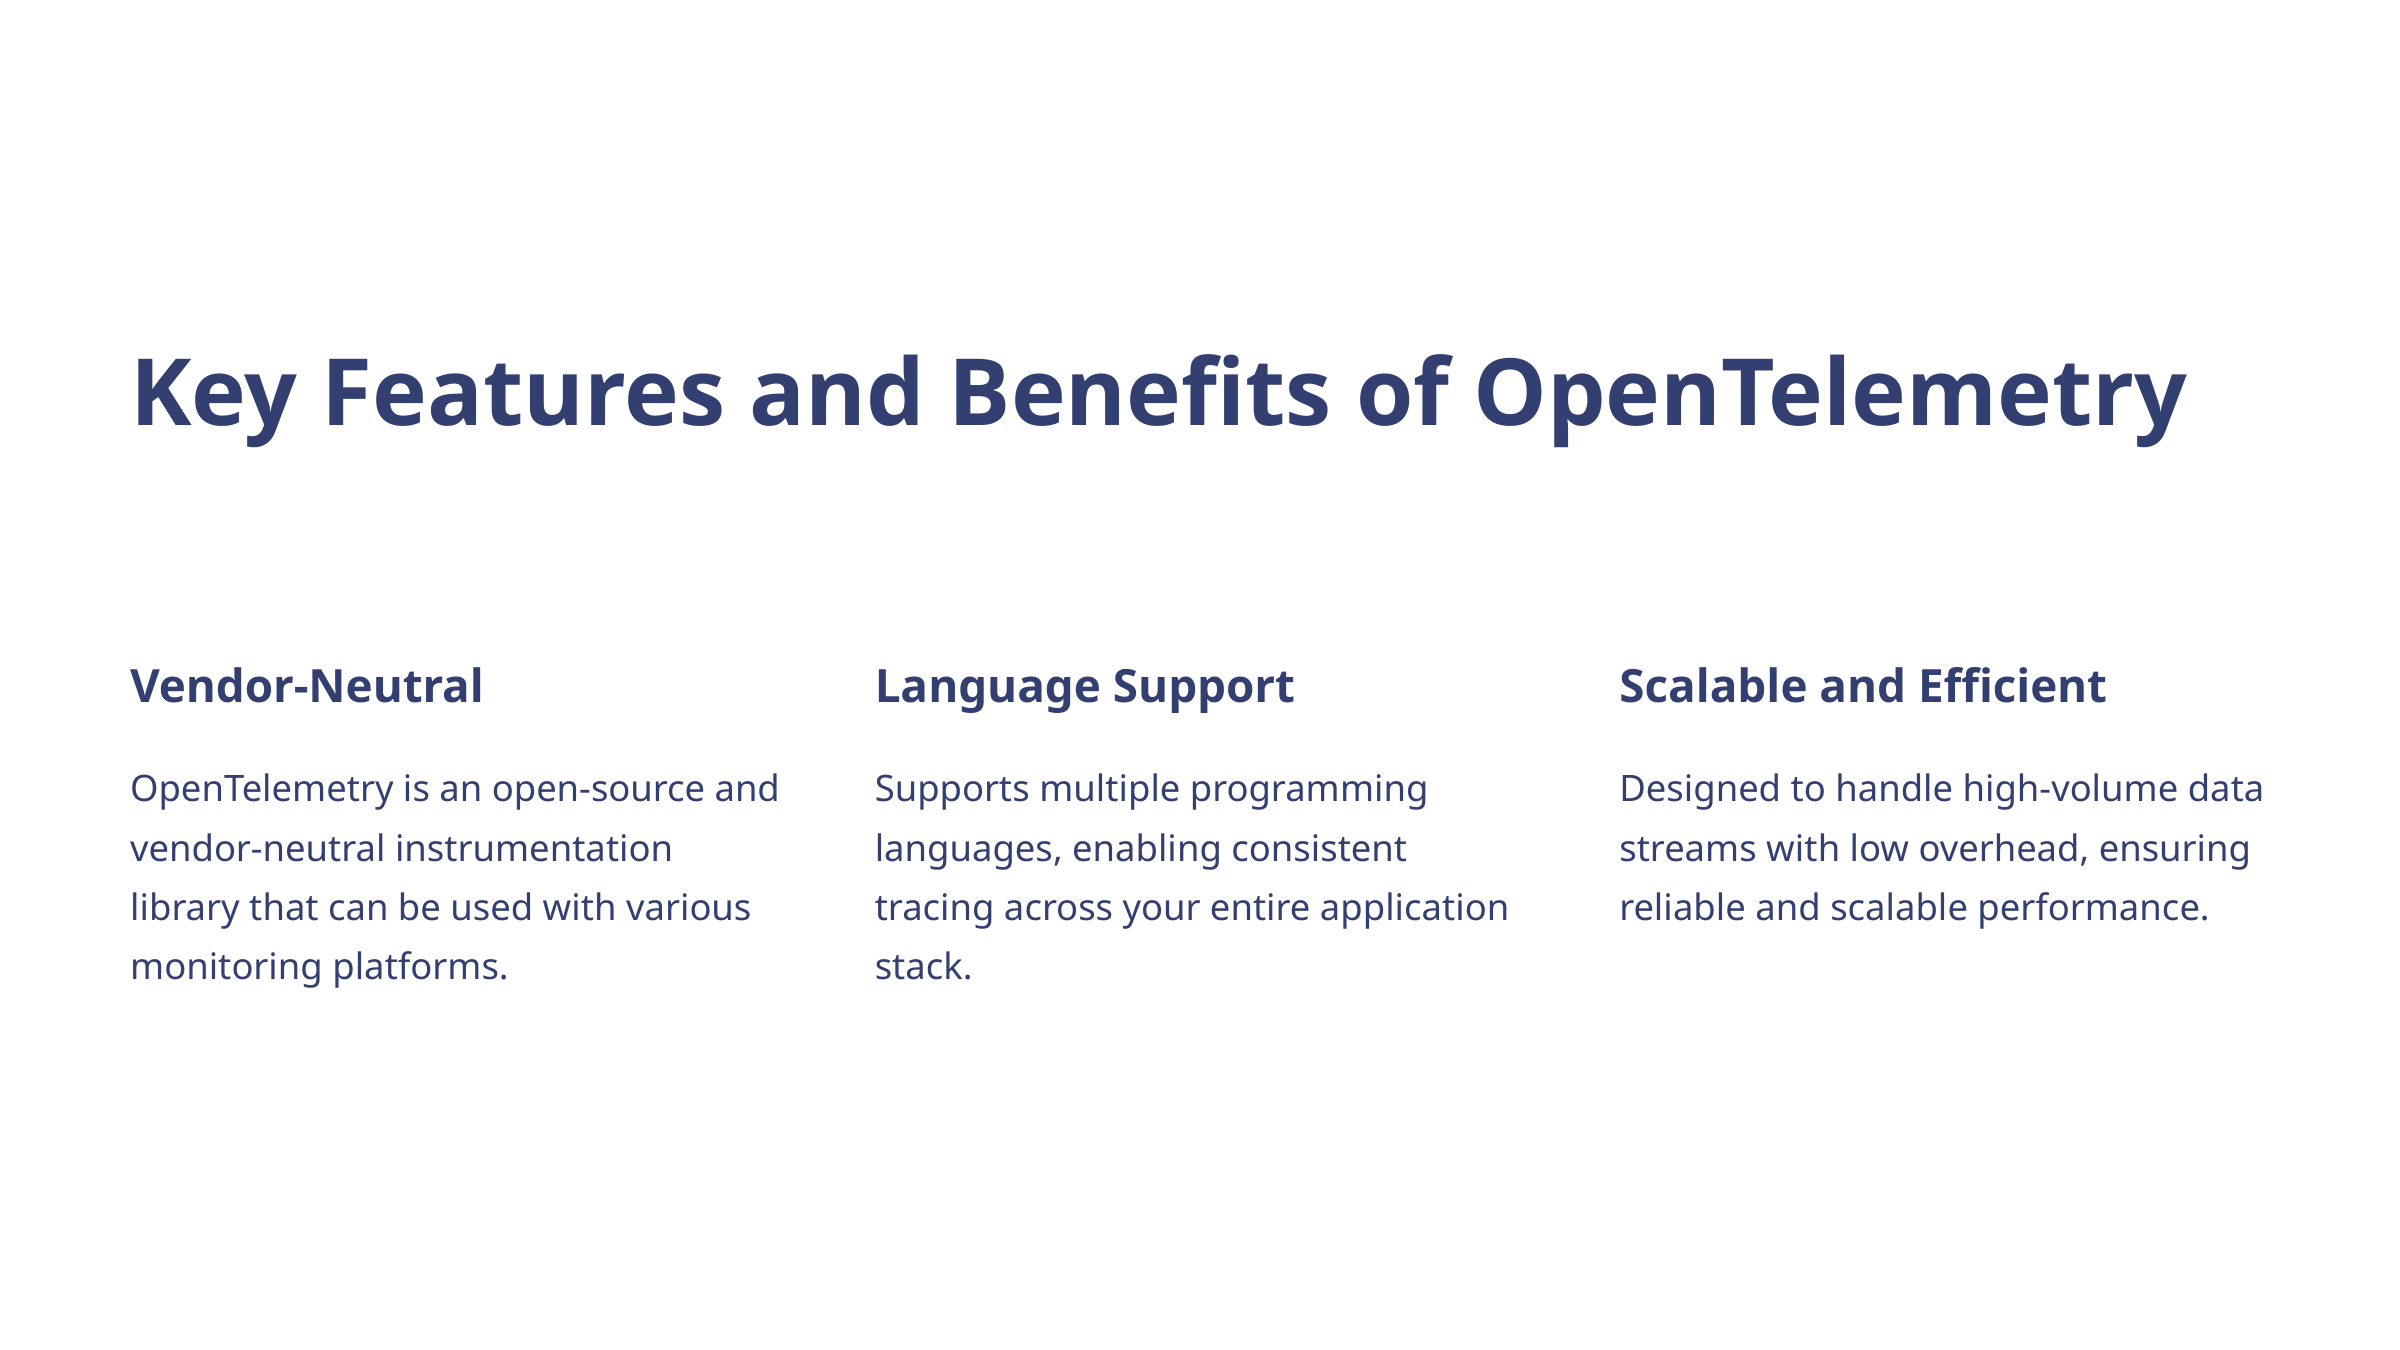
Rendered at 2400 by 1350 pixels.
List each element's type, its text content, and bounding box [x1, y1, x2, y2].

text_box Designed to handle high-volume data streams with low overhead, ensuring reliable and scalable performance. [1619, 749, 2272, 929]
text_box Supports multiple programming languages, enabling consistent tracing across your entire application stack. [874, 749, 1528, 988]
text_box OpenTelemetry is an open-source and vendor-neutral instrumentation library that can be used with various monitoring platforms. [130, 749, 783, 988]
text_box Scalable and Efficient [1619, 654, 2263, 713]
text_box Language Support [874, 654, 1422, 713]
text_box Key Features and Benefits of OpenTelemetry [130, 328, 2270, 562]
text_box Vendor-Neutral [130, 654, 596, 713]
